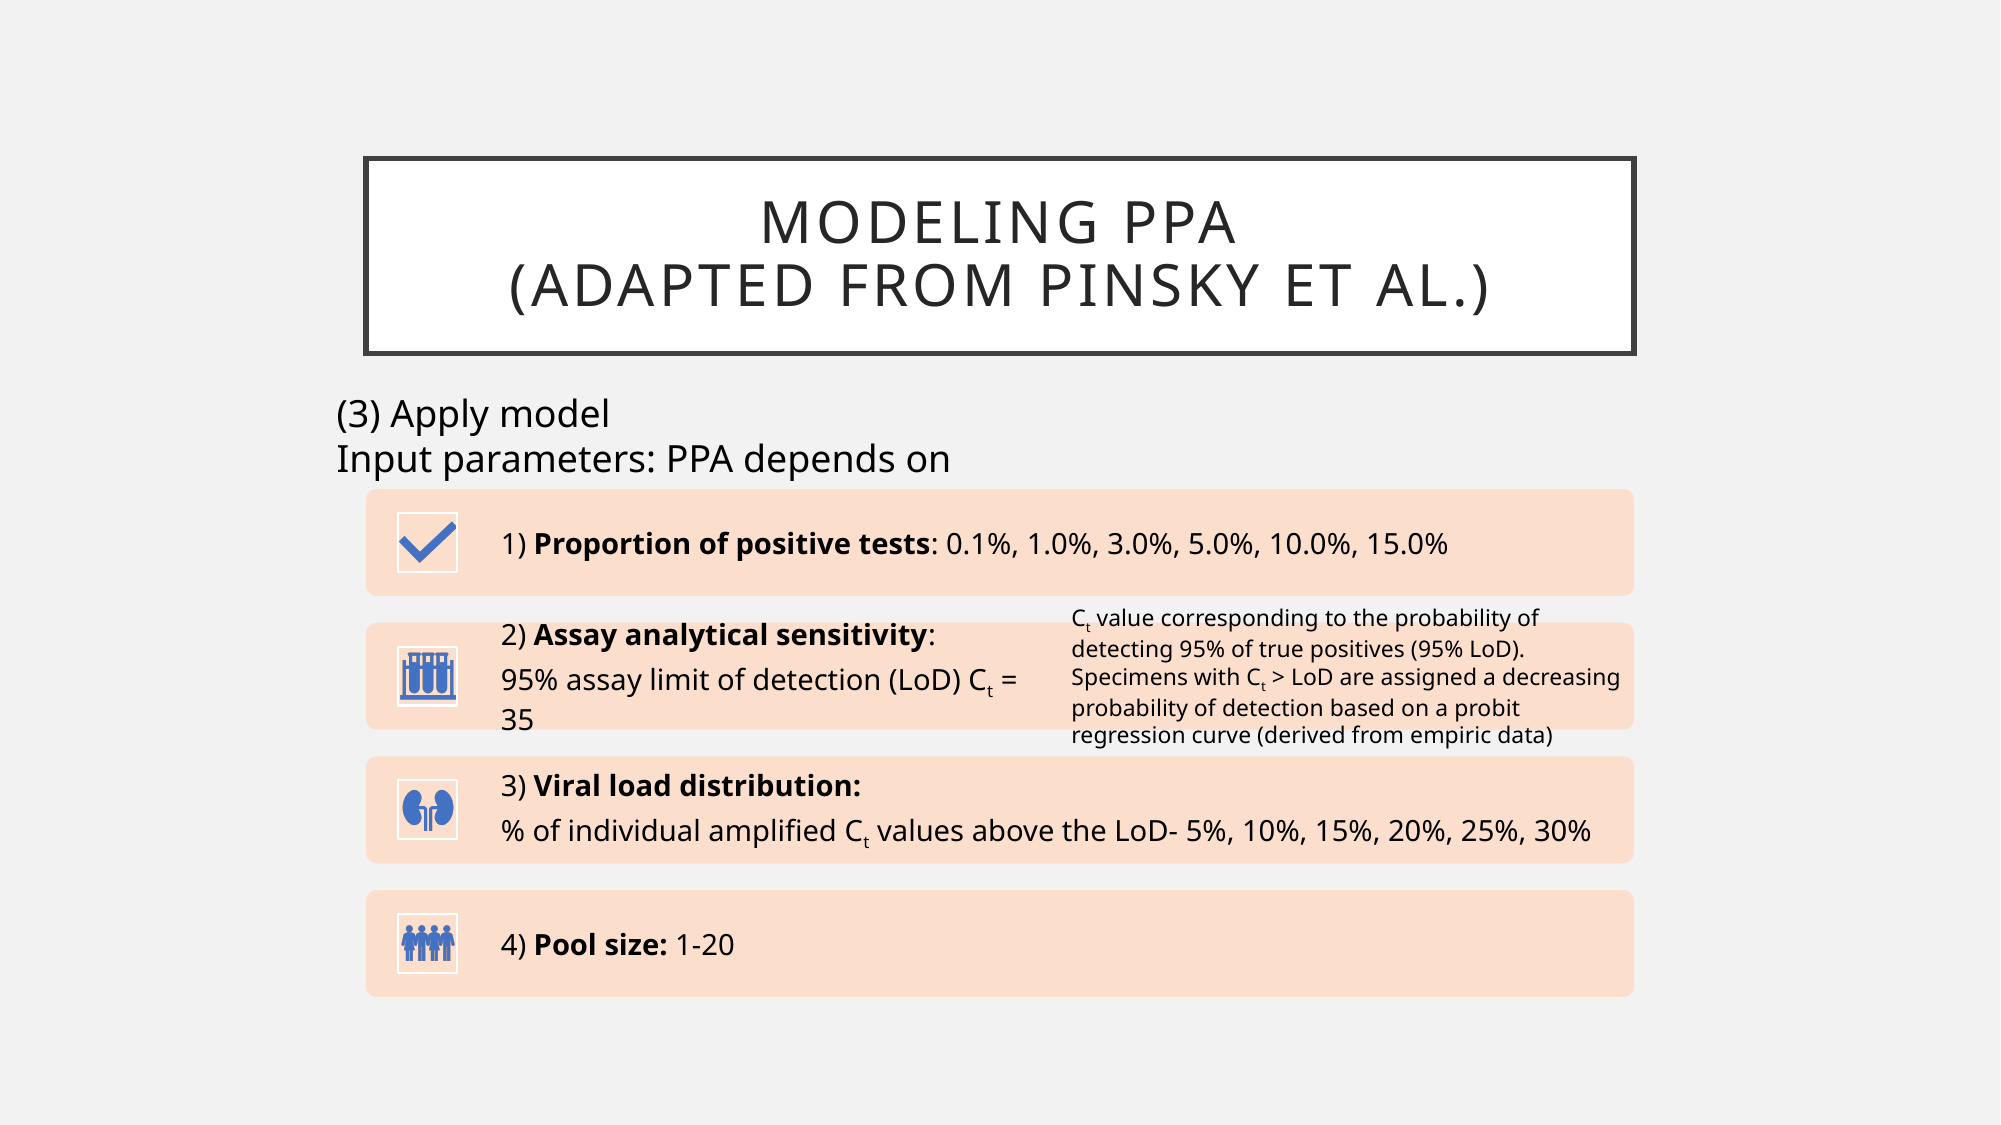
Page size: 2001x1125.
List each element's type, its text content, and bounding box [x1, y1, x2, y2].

text_box (3) Apply model Input parameters: PPA depends on [321, 382, 967, 488]
title Modeling ppa (adapted from pinsky et al.) [363, 156, 1637, 356]
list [365, 488, 1634, 998]
